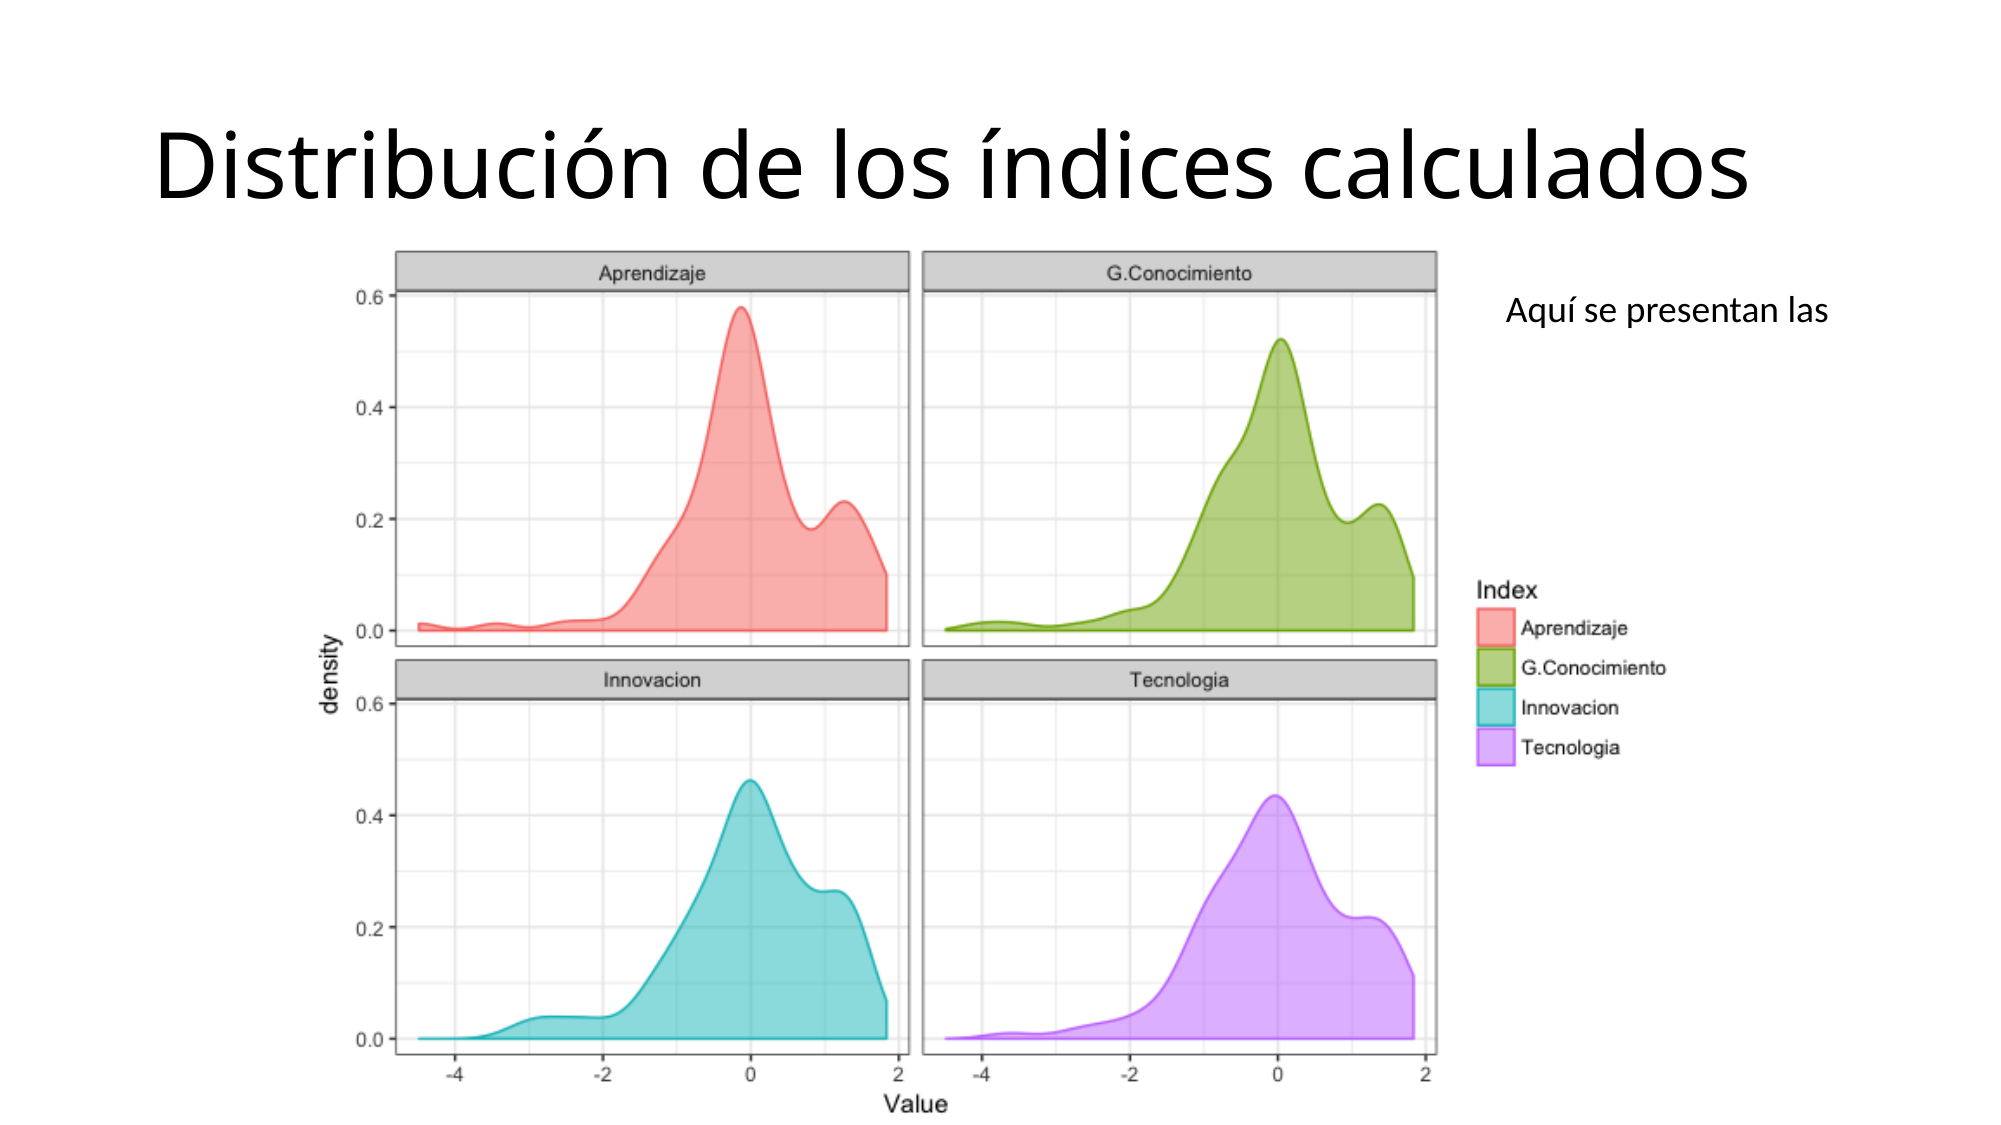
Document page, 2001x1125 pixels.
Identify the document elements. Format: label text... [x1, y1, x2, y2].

title Distribución de los índices calculados [137, 59, 1863, 278]
picture [307, 239, 1693, 1125]
text_box Aquí se presentan las [1693, 277, 1853, 337]
